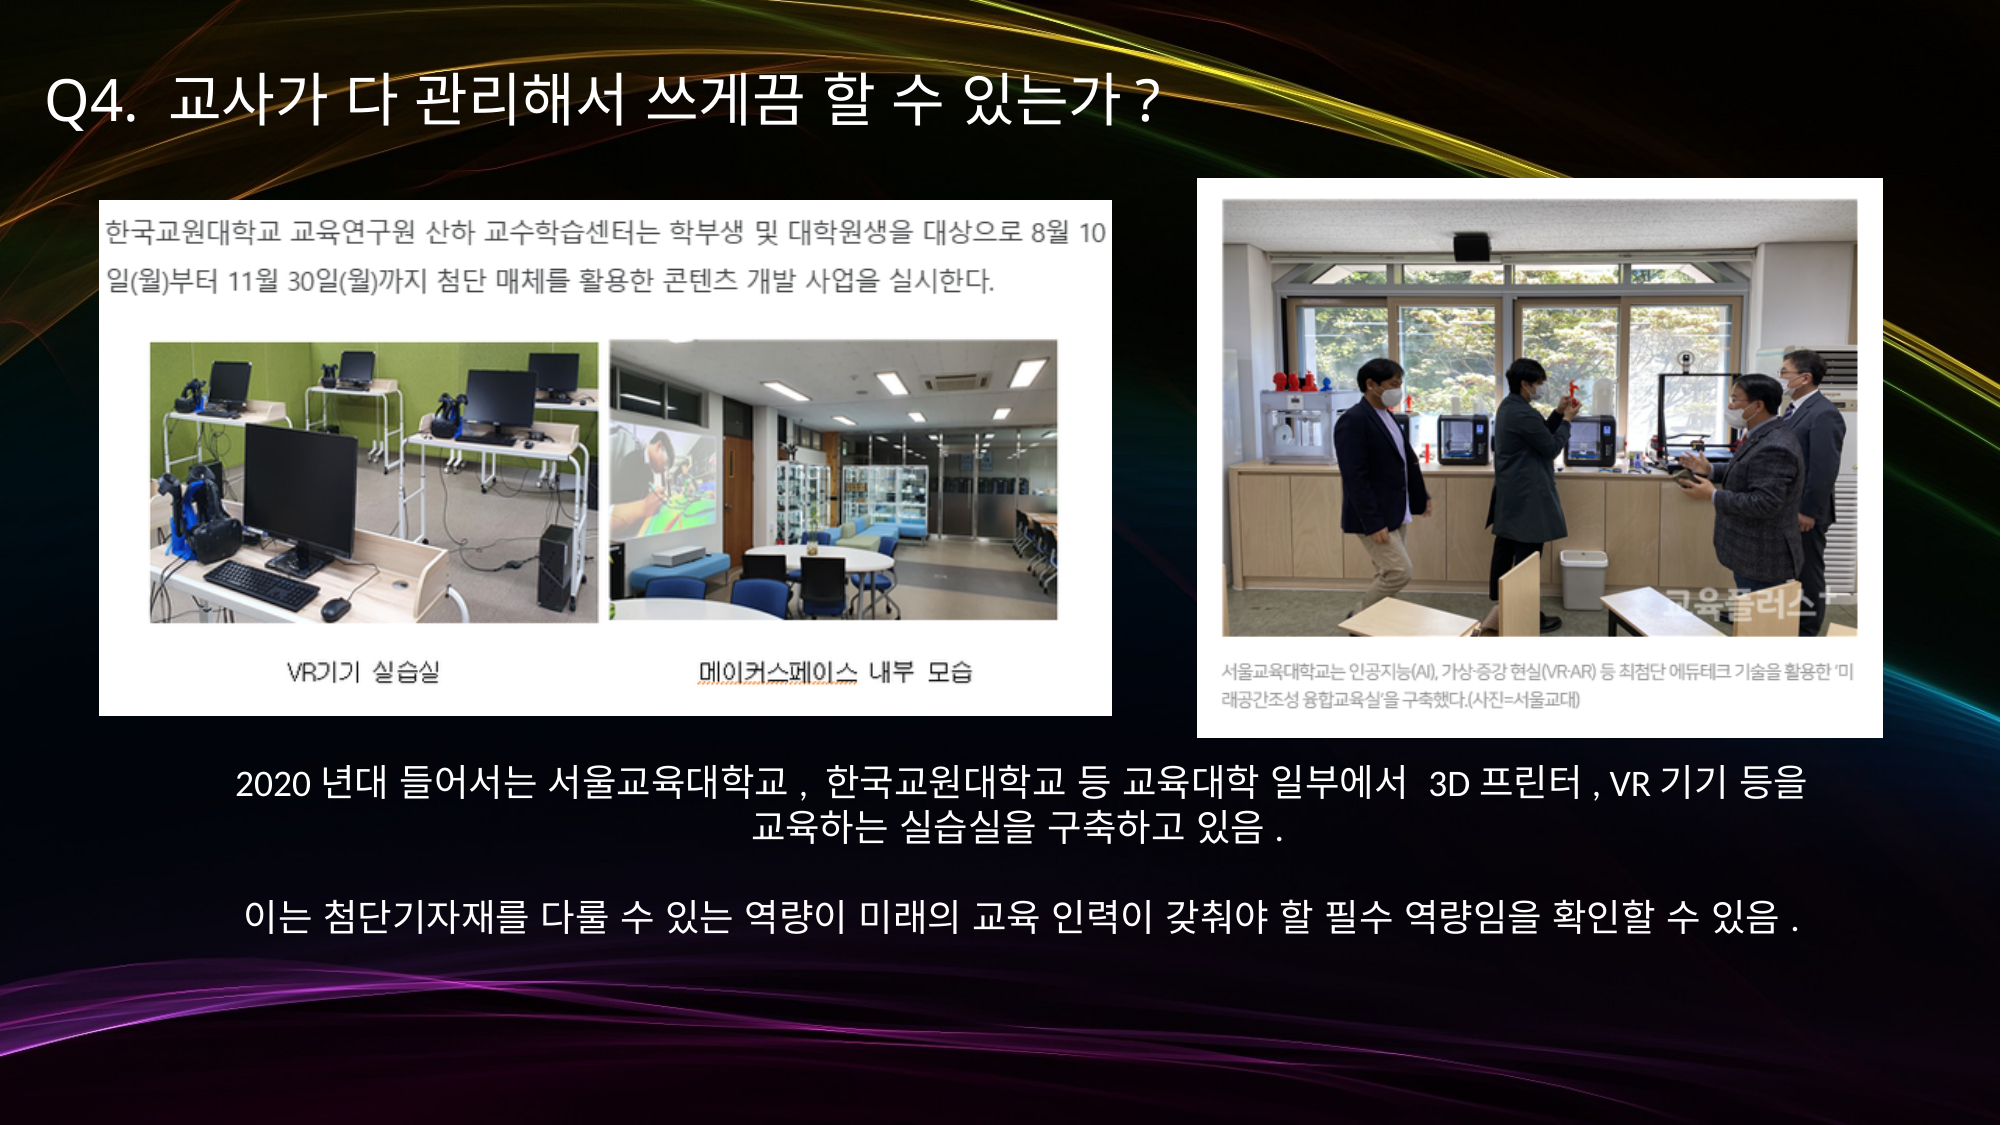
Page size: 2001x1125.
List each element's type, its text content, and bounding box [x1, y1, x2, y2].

picture [0, 0, 2000, 1125]
text_box Q4. 교사가 다 관리해서 쓰게끔 할 수 있는가? [30, 56, 1353, 141]
text_box 2020년대 들어서는 서울교육대학교, 한국교원대학교 등 교육대학 일부에서 3D프린터, VR기기 등을 교육하는 실습실을 구축하고 있음. 이는 첨단기자재를 다룰 수 있는 역량이 미래의 교육 인력이 갖춰야 할 필수 역량임을 확인할 수 있음. [161, 751, 1883, 947]
